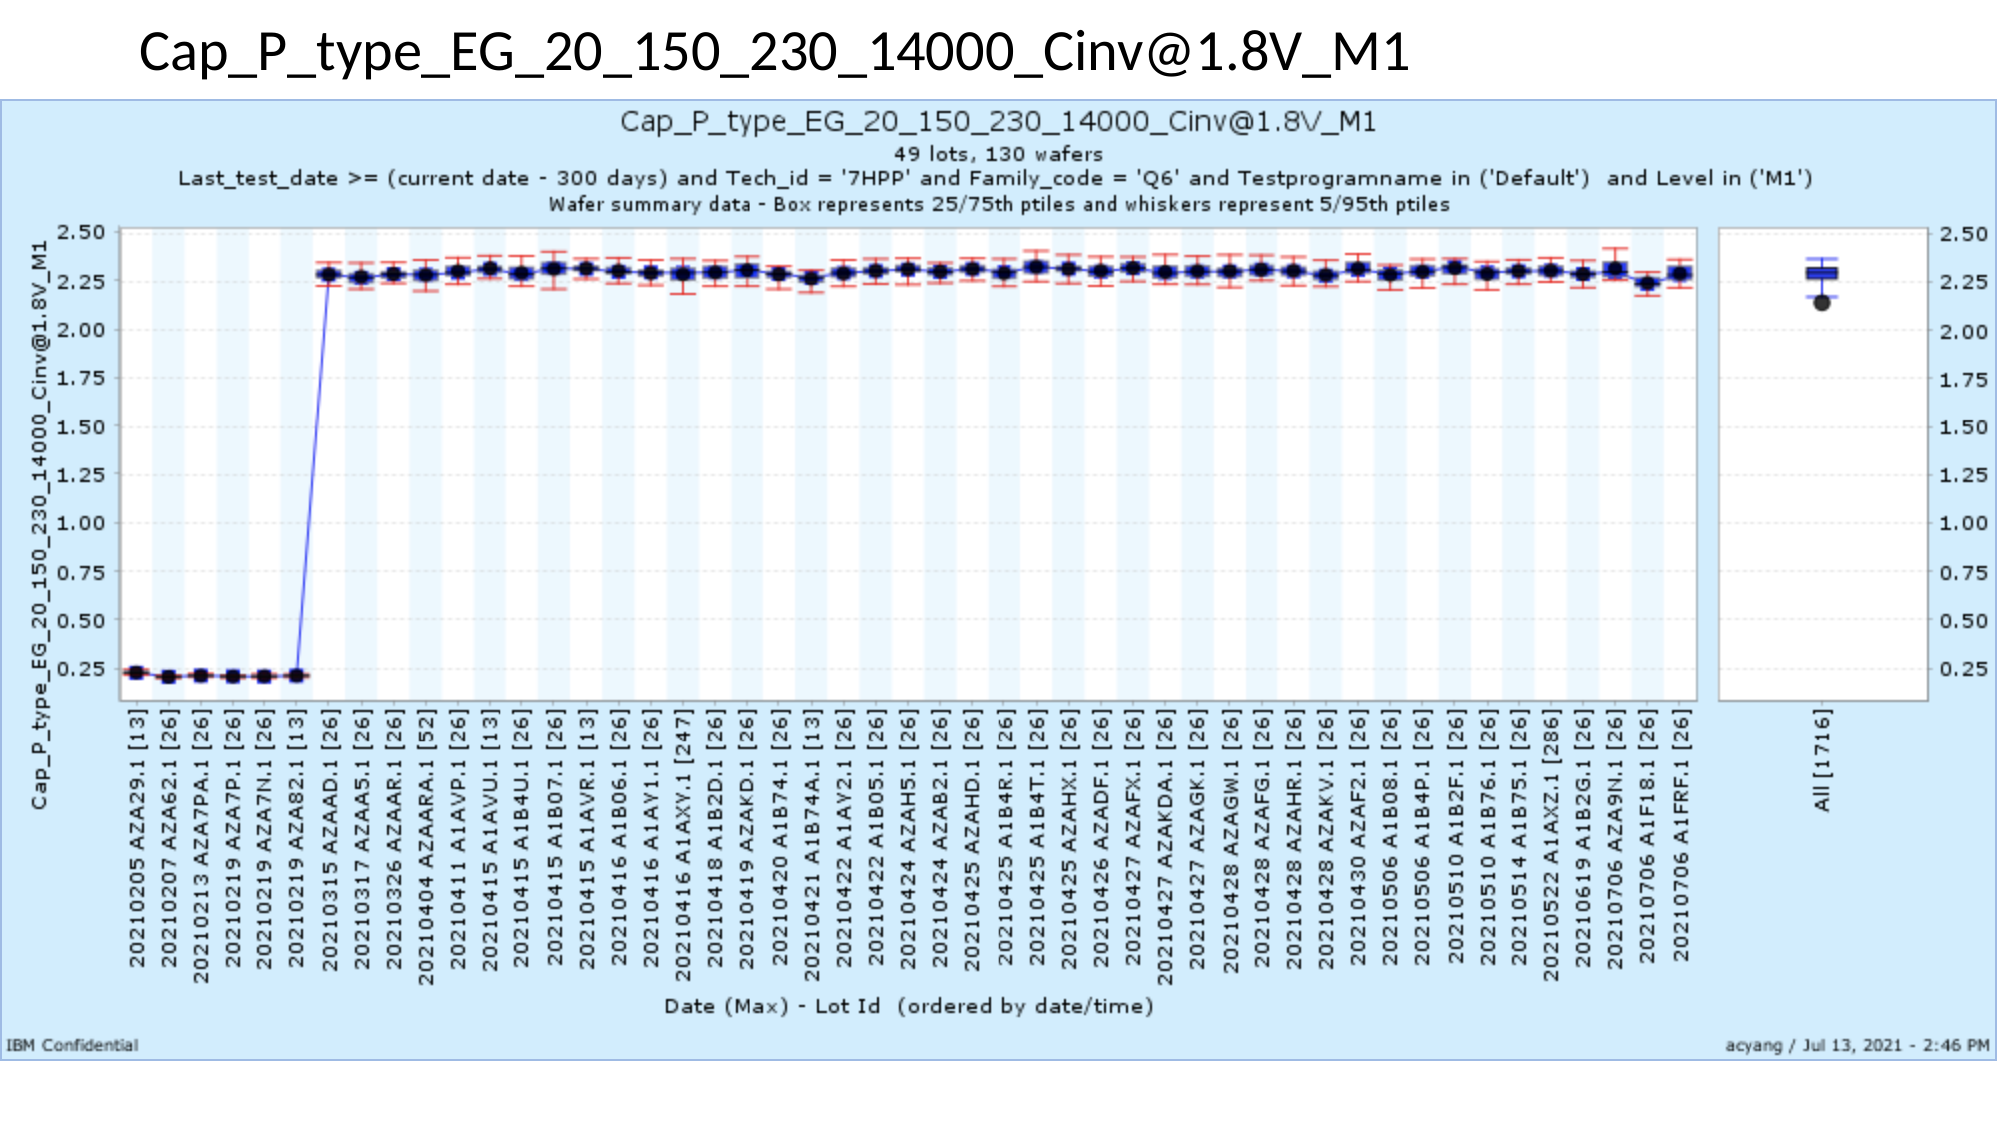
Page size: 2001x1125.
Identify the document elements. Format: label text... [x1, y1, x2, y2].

picture [0, 99, 2000, 1062]
list Cap_P_type_EG_20_150_230_14000_Cinv@1.8V_M1 [124, 12, 1850, 99]
